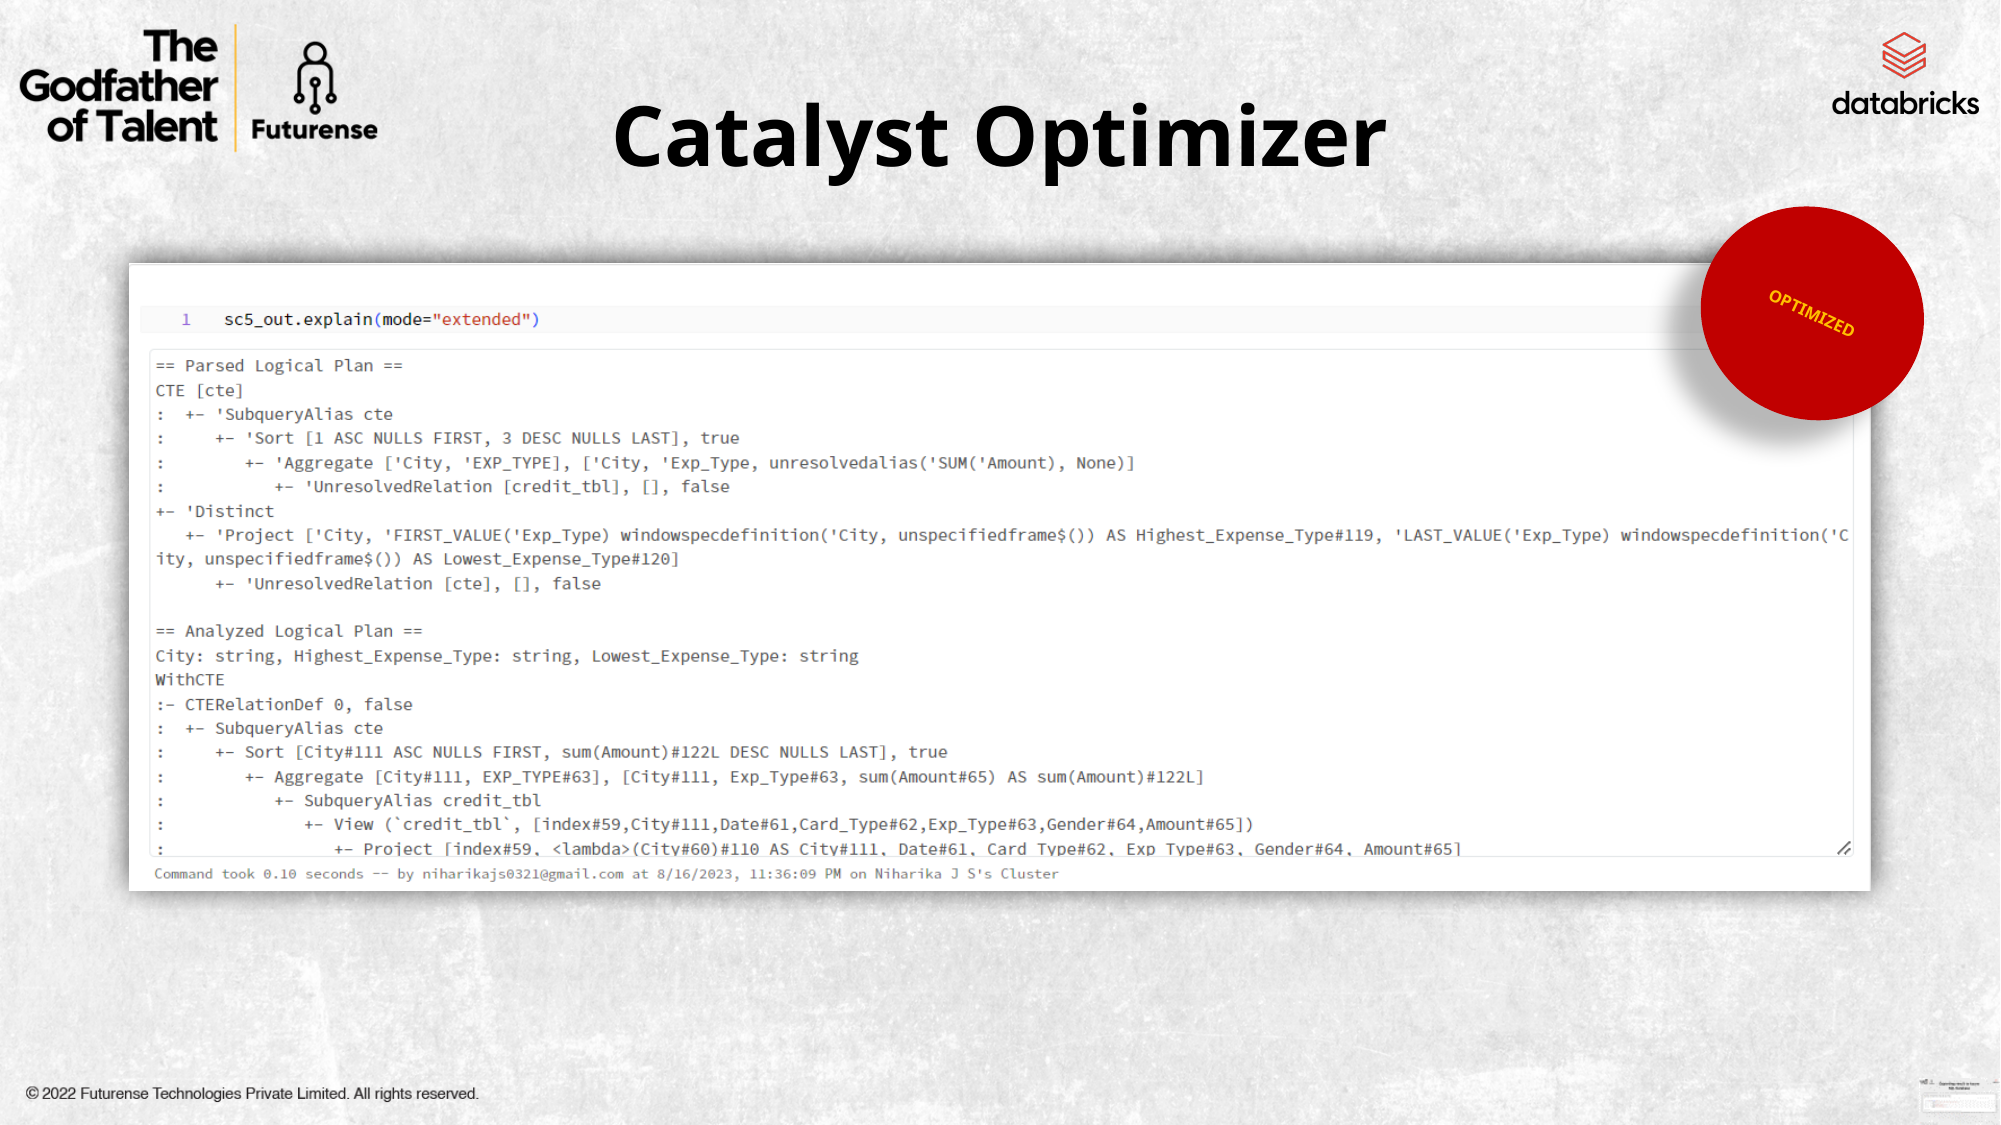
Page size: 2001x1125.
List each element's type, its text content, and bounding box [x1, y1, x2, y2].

picture [0, 0, 2001, 1125]
text_box OPTIMIZED [1710, 205, 1925, 408]
text_box Catalyst Optimizer [577, 69, 1423, 191]
